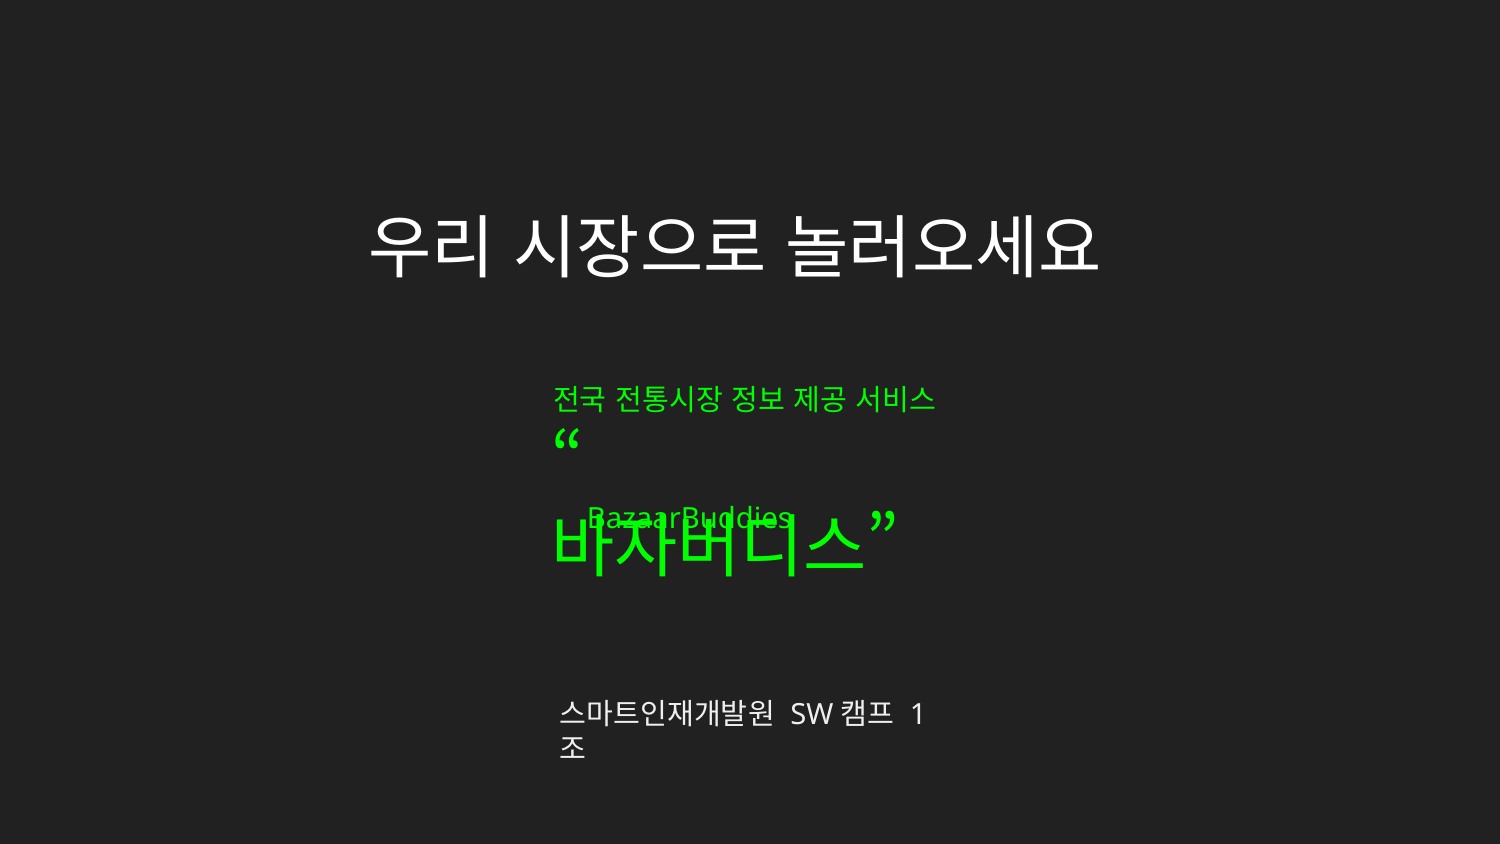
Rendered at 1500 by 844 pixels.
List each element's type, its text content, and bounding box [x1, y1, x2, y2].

text_box 우리 시장으로 놀러오세요 [353, 188, 1147, 301]
text_box 스마트인재개발원 SW캠프 1조 [544, 680, 956, 781]
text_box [535, 365, 965, 551]
